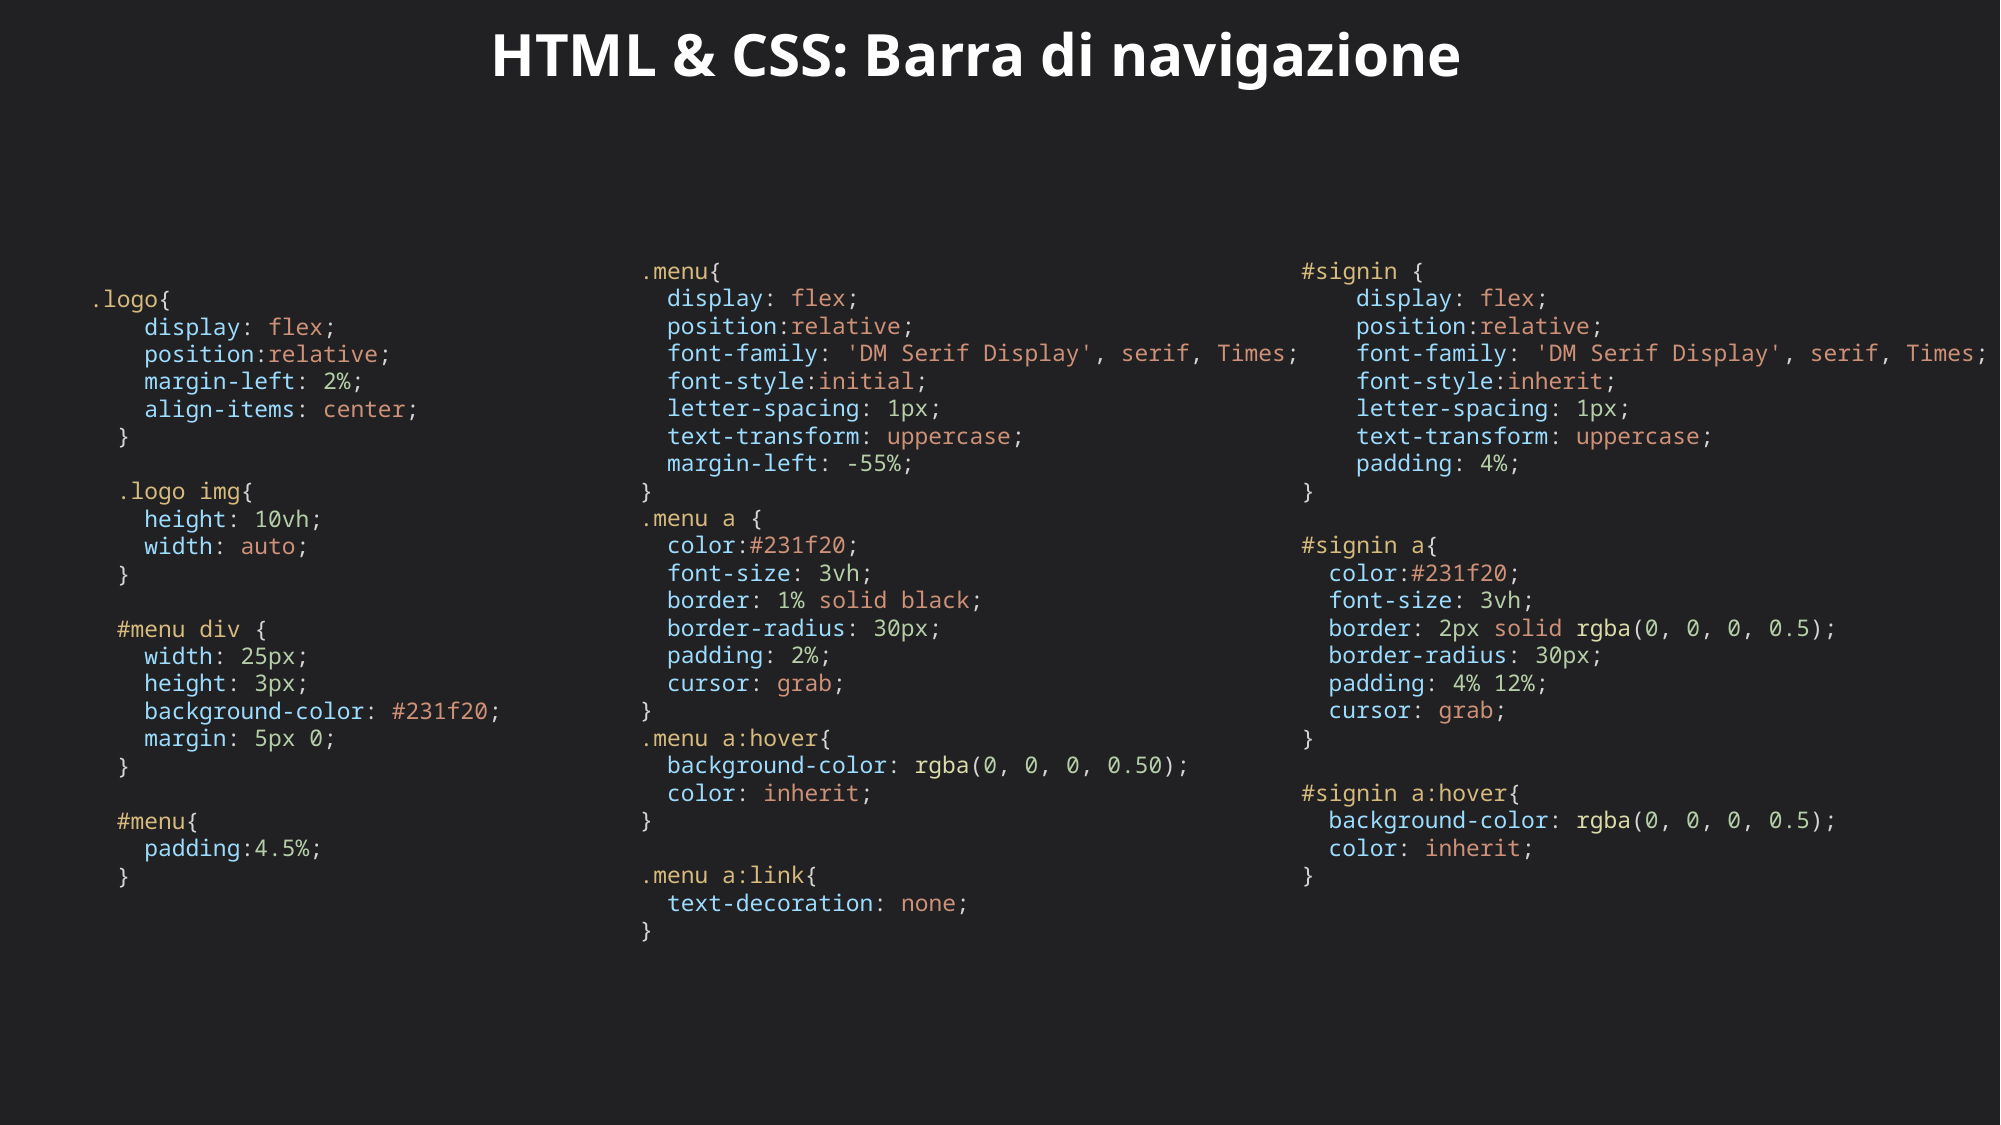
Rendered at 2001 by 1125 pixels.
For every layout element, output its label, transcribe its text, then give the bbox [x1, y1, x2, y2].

text_box HTML & CSS: Barra di navigazione [476, 10, 1477, 96]
text_box .menu{ display: flex; position:relative; font-family: 'DM Serif Display', serif, Times; font-style:initial; letter-spacing: 1px; text-transform: uppercase; margin-left: -55%; } .menu a { color:#231f20; font-size: 3vh; border: 1% solid black; border-radius: 30px; padding: 2%; cursor: grab; } .menu a:hover{ background-color: rgba(0, 0, 0, 0.50); color: inherit; } .menu a:link{ text-decoration: none; } [597, 221, 1326, 951]
text_box .logo{ display: flex; position:relative; margin-left: 2%; align-items: center; } .logo img{ height: 10vh; width: auto; } #menu div { width: 25px; height: 3px; background-color: #231f20; margin: 5px 0; } #menu{ padding:4.5%; } [74, 277, 672, 897]
text_box #signin { display: flex; position:relative; font-family: 'DM Serif Display', serif, Times; font-style:inherit; letter-spacing: 1px; text-transform: uppercase; padding: 4%; } #signin a{ color:#231f20; font-size: 3vh; border: 2px solid rgba(0, 0, 0, 0.5); border-radius: 30px; padding: 4% 12%; cursor: grab; } #signin a:hover{ background-color: rgba(0, 0, 0, 0.5); color: inherit; } [1326, 221, 2000, 896]
